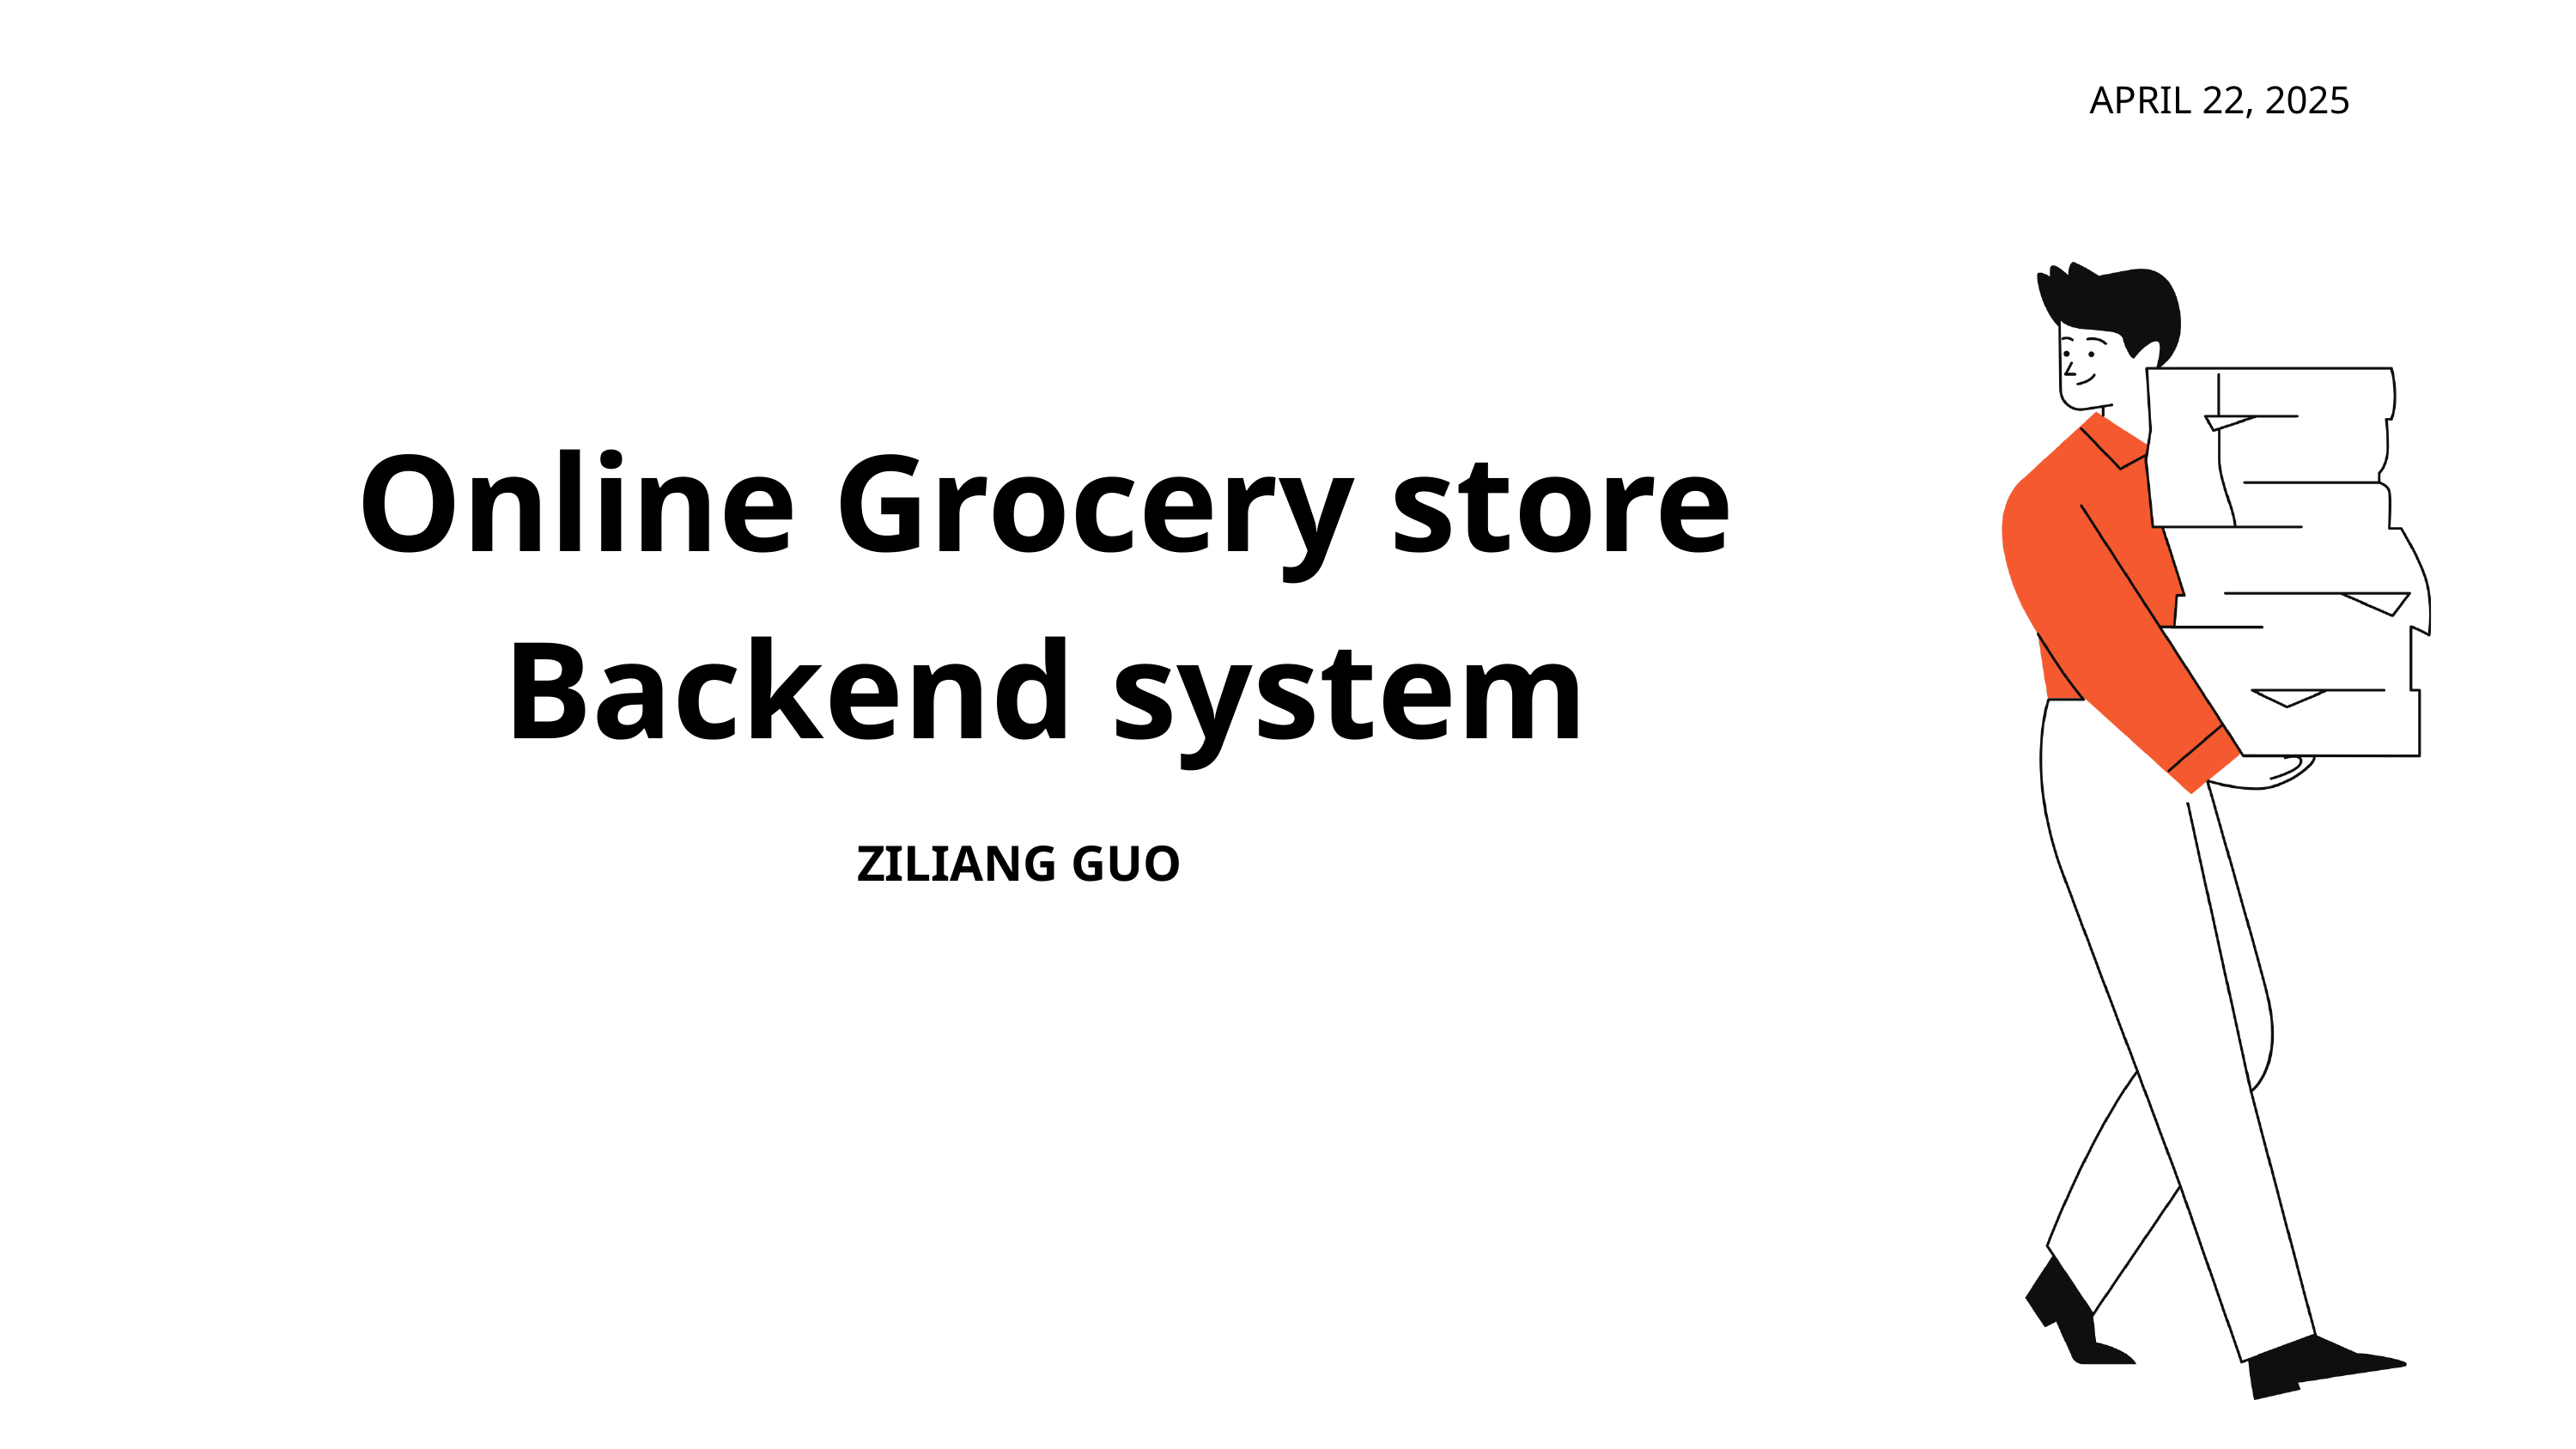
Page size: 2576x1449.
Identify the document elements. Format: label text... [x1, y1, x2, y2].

text_box Online Grocery store Backend system [144, 391, 1946, 766]
text_box APRIL 22, 2025 [1604, 69, 2351, 122]
text_box ZILIANG GUO [216, 822, 1182, 892]
text_box [1984, 262, 2432, 1400]
